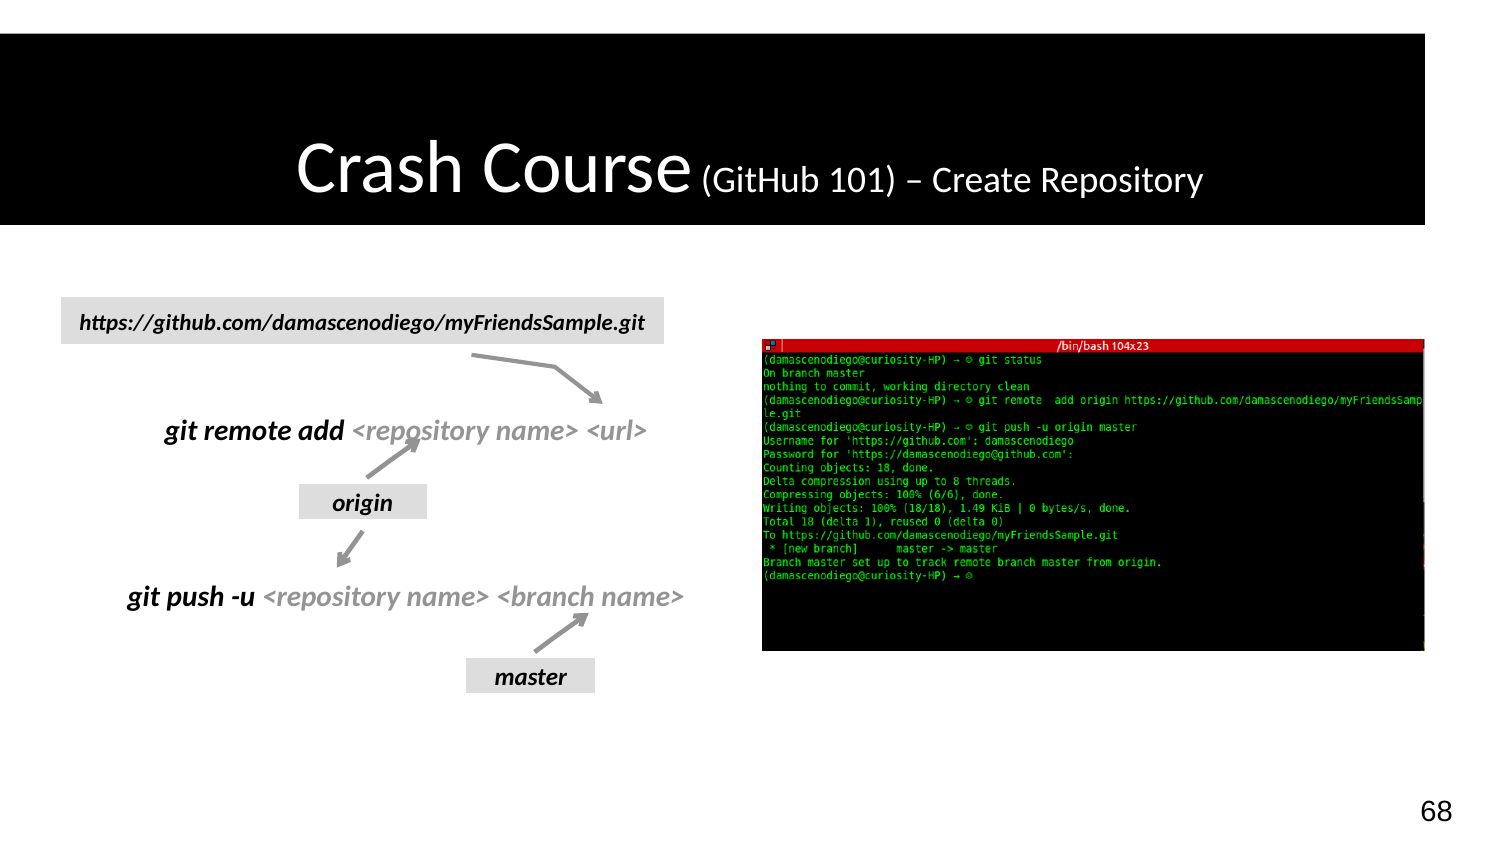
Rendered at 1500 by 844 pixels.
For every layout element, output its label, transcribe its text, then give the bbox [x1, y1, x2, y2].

list git remote add <repository name> <url> git push -u <repository name> <branch name> [75, 234, 738, 754]
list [762, 336, 1426, 652]
text_box https://github.com/damascenodiego/myFriendsSample.git [471, 352, 603, 404]
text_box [298, 483, 428, 568]
text_box master [533, 612, 589, 654]
text_box https://github.com/damascenodiego/myFriendsSample.git [61, 297, 664, 344]
text_box master [466, 658, 595, 693]
title Crash Course (GitHub 101) – Create Repository [75, 33, 1425, 223]
